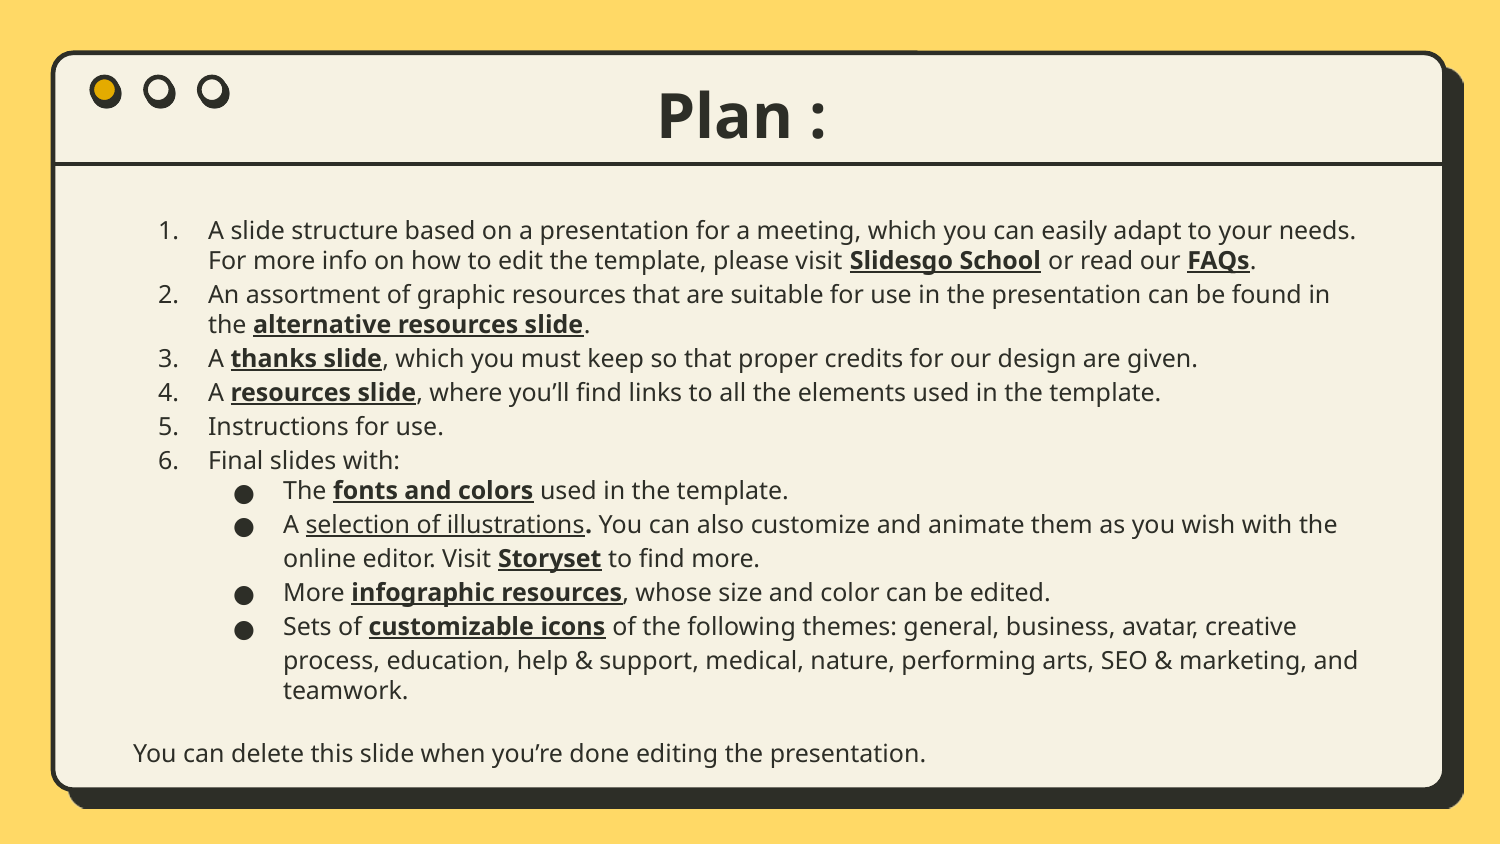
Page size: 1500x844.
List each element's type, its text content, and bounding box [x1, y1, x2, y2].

list A slide structure based on a presentation for a meeting, which you can easily adapt to your needs. For more info on how to edit the template, please visit Slidesgo School or read our FAQs. An assortment of graphic resources that are suitable for use in the presentation can be found in the alternative resources slide. A thanks slide, which you must keep so that proper credits for our design are given. A resources slide, where you’ll find links to all the elements used in the template. Instructions for use. Final slides with: The fonts and colors used in the template. A selection of illustrations. You can also customize and animate them as you wish with the online editor. Visit Storyset to find more. More infographic resources, whose size and color can be edited. Sets of customizable icons of the following themes: general, business, avatar, creative process, education, help & support, medical, nature, performing arts, SEO & marketing, and teamwork. You can delete this slide when you’re done editing the presentation. [118, 199, 1382, 760]
title Plan : [118, 86, 1382, 167]
